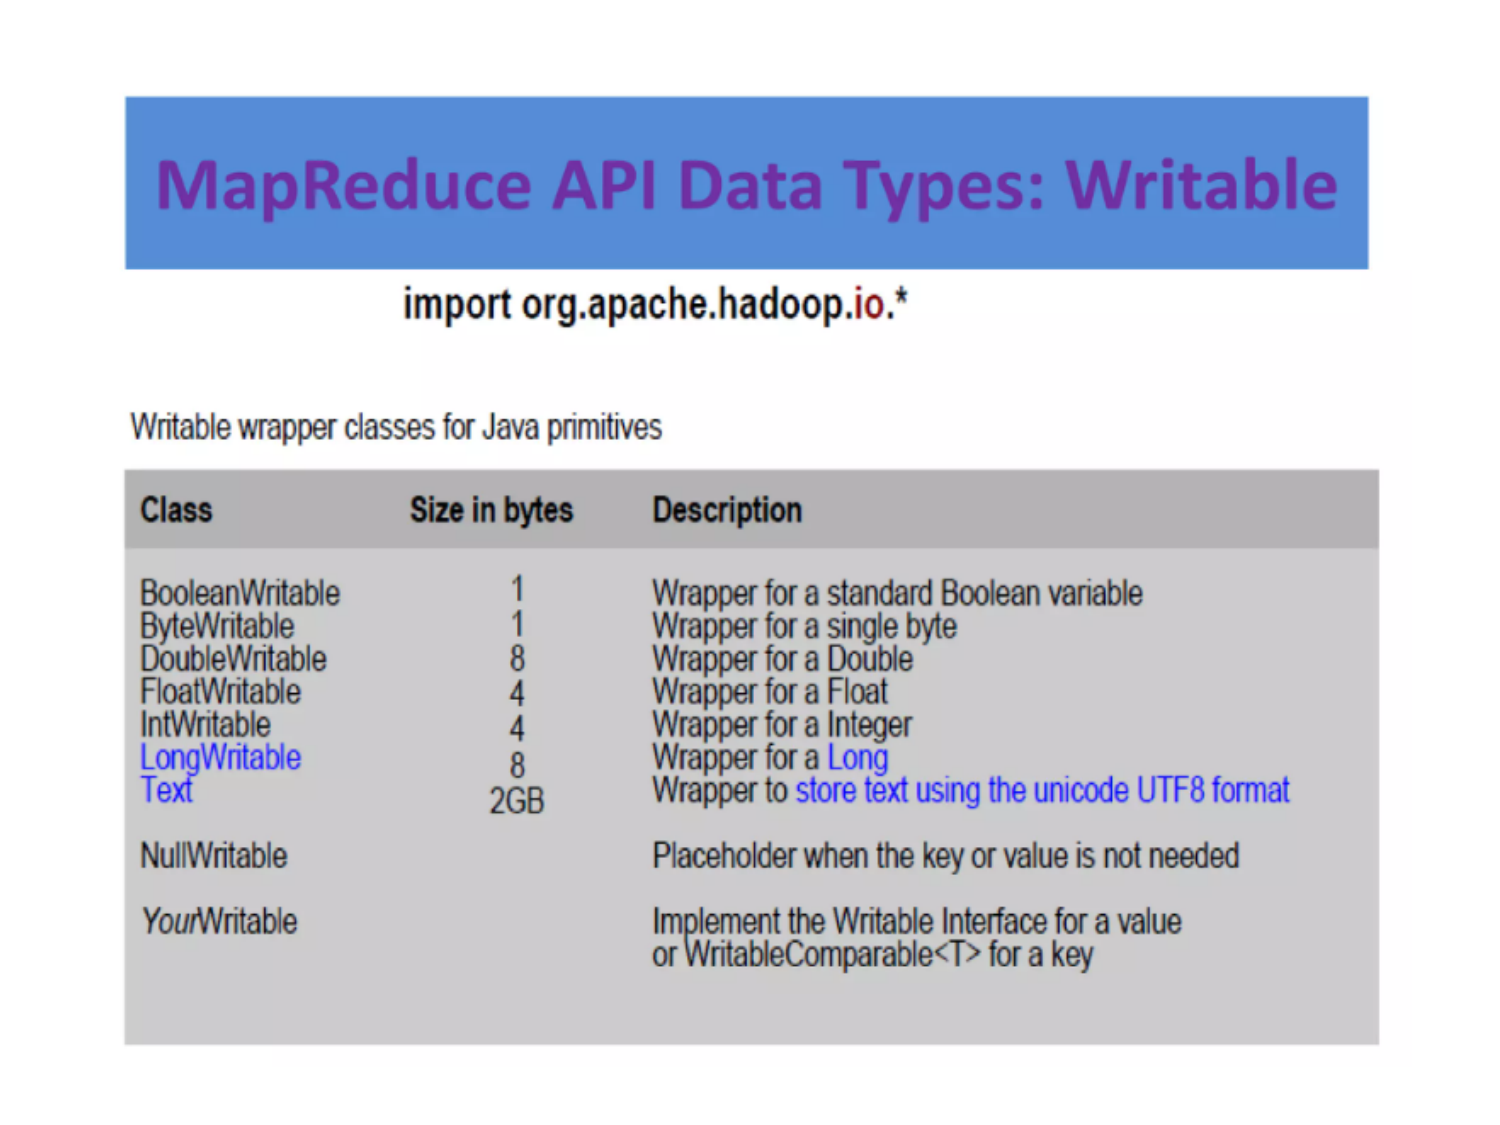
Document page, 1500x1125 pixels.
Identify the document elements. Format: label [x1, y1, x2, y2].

list [62, 59, 1412, 1067]
